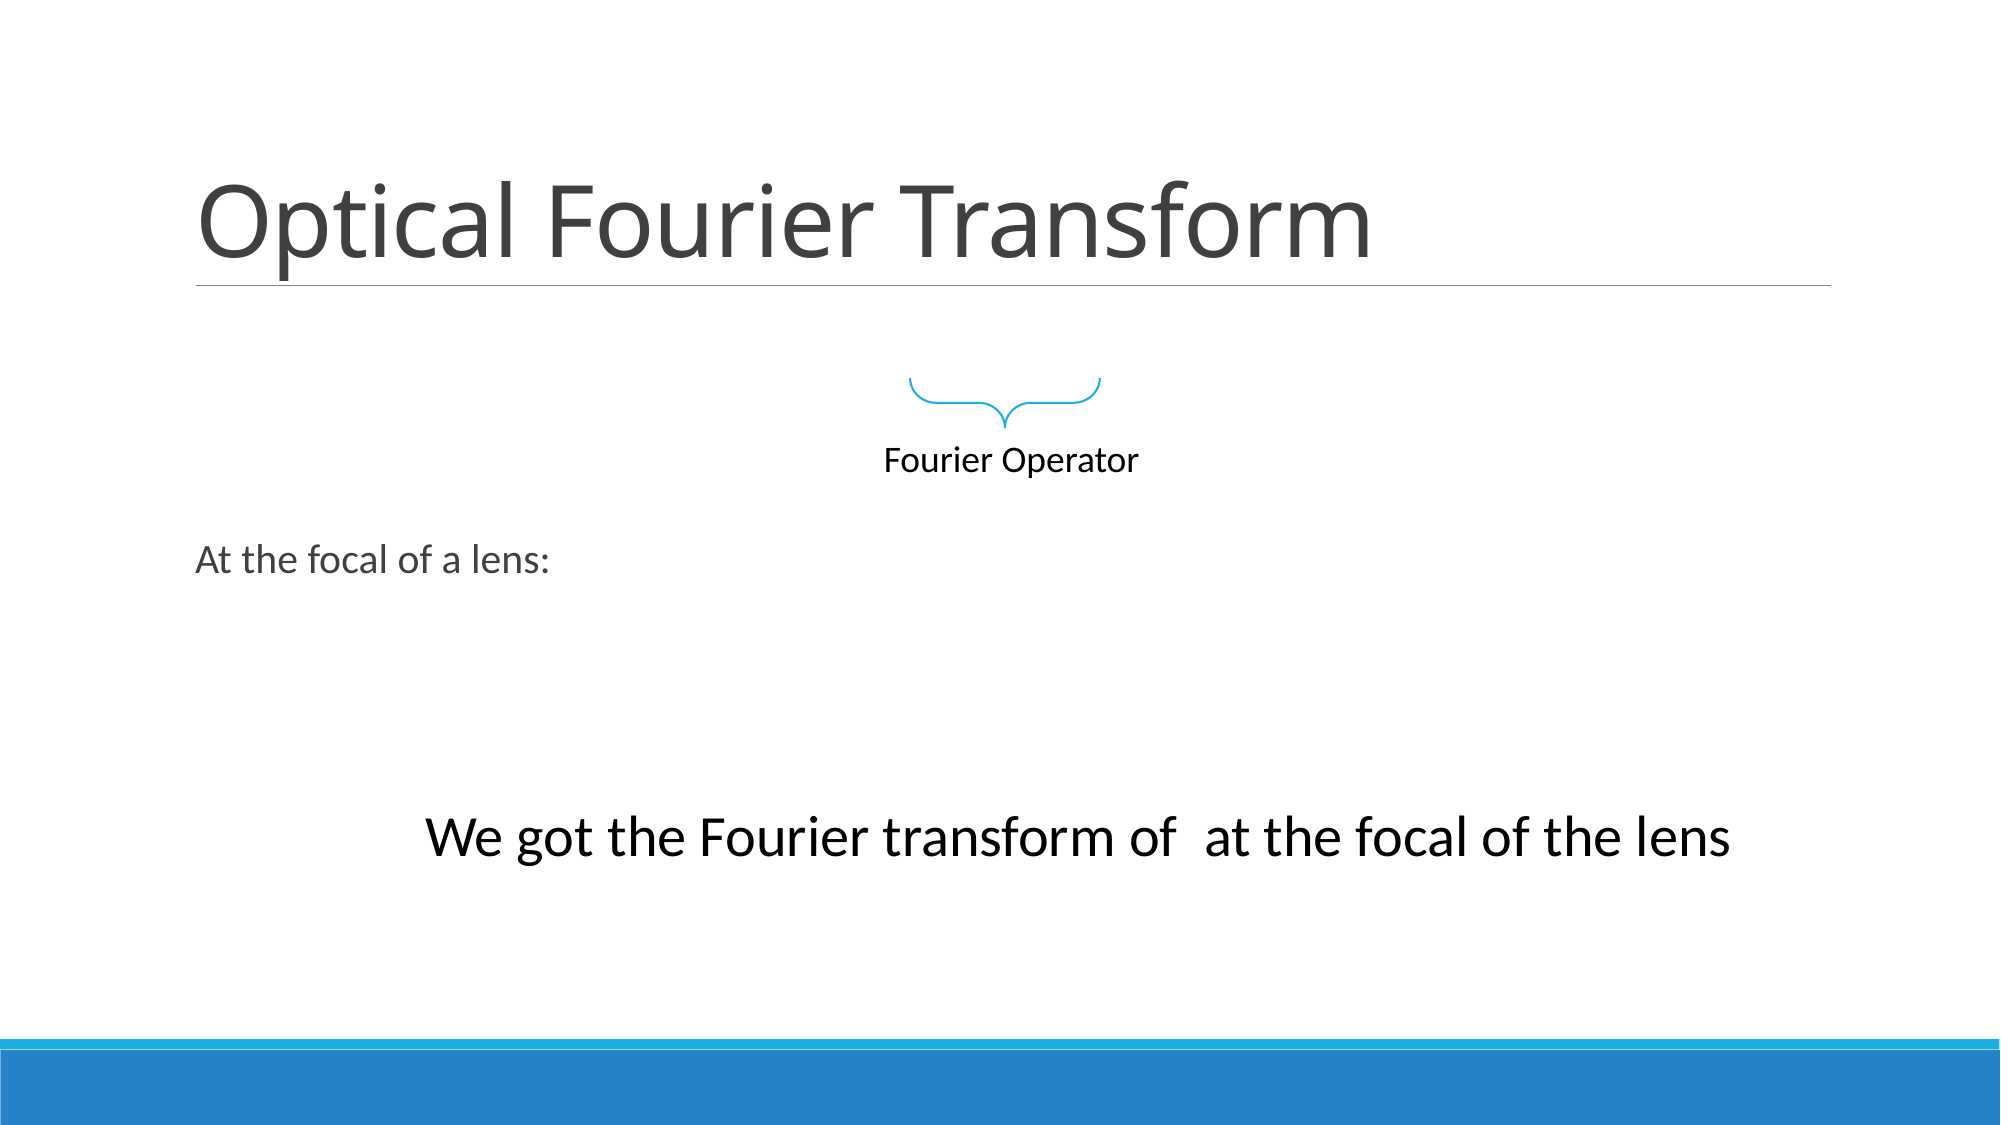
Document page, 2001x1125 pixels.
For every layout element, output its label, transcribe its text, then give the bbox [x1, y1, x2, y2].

text_box Fourier Operator [868, 427, 1155, 488]
title Optical Fourier Transform [180, 47, 1830, 285]
text_box [909, 378, 1101, 427]
